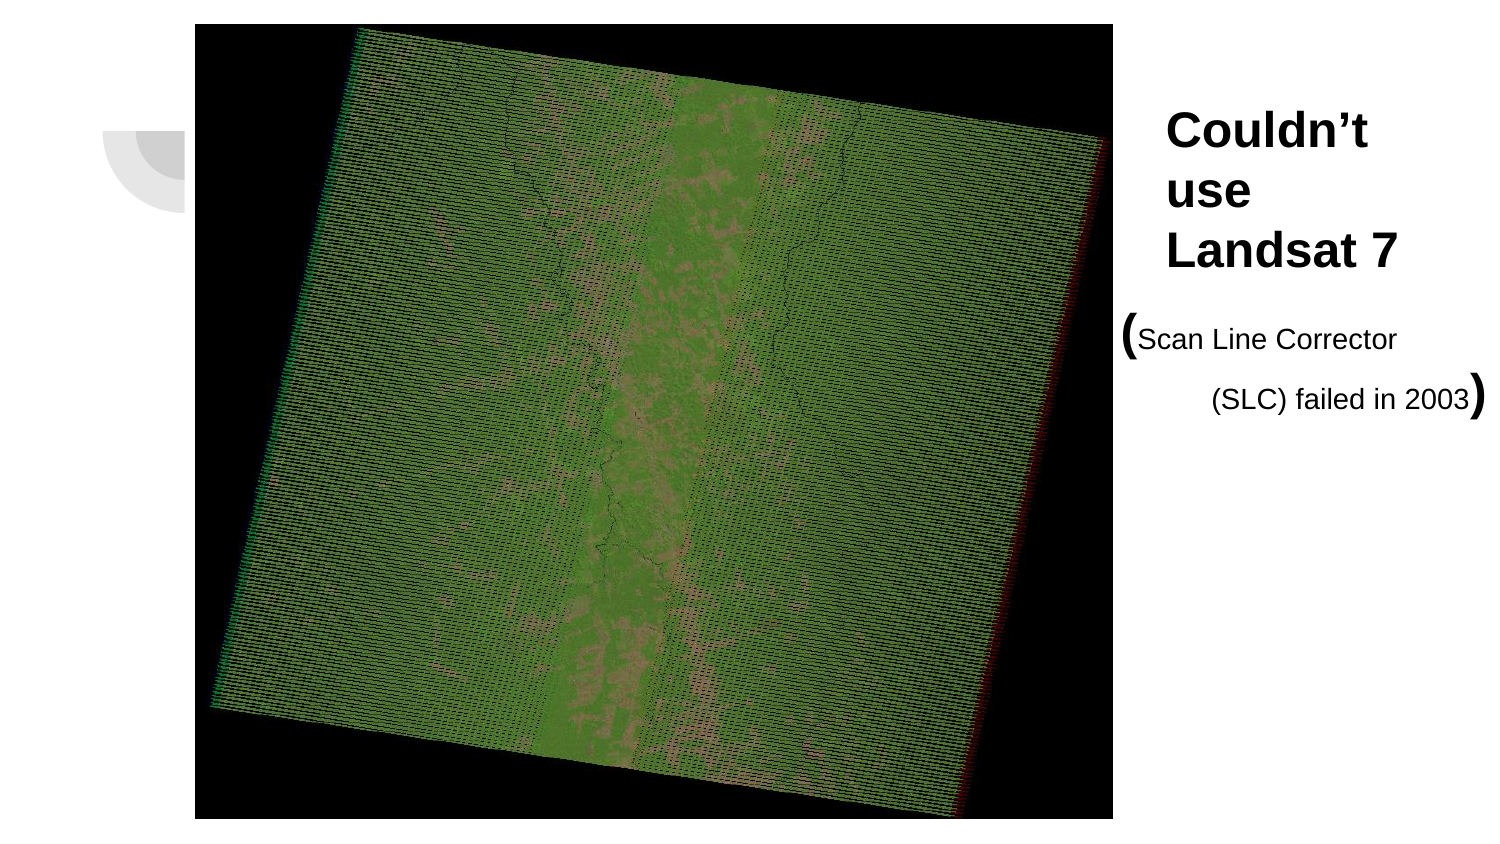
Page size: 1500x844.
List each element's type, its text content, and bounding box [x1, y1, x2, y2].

text_box (Scan Line Corrector (SLC) failed in 2003) [1117, 316, 1500, 437]
picture [195, 24, 1113, 819]
text_box Couldn’t use Landsat 7 [1150, 82, 1432, 287]
